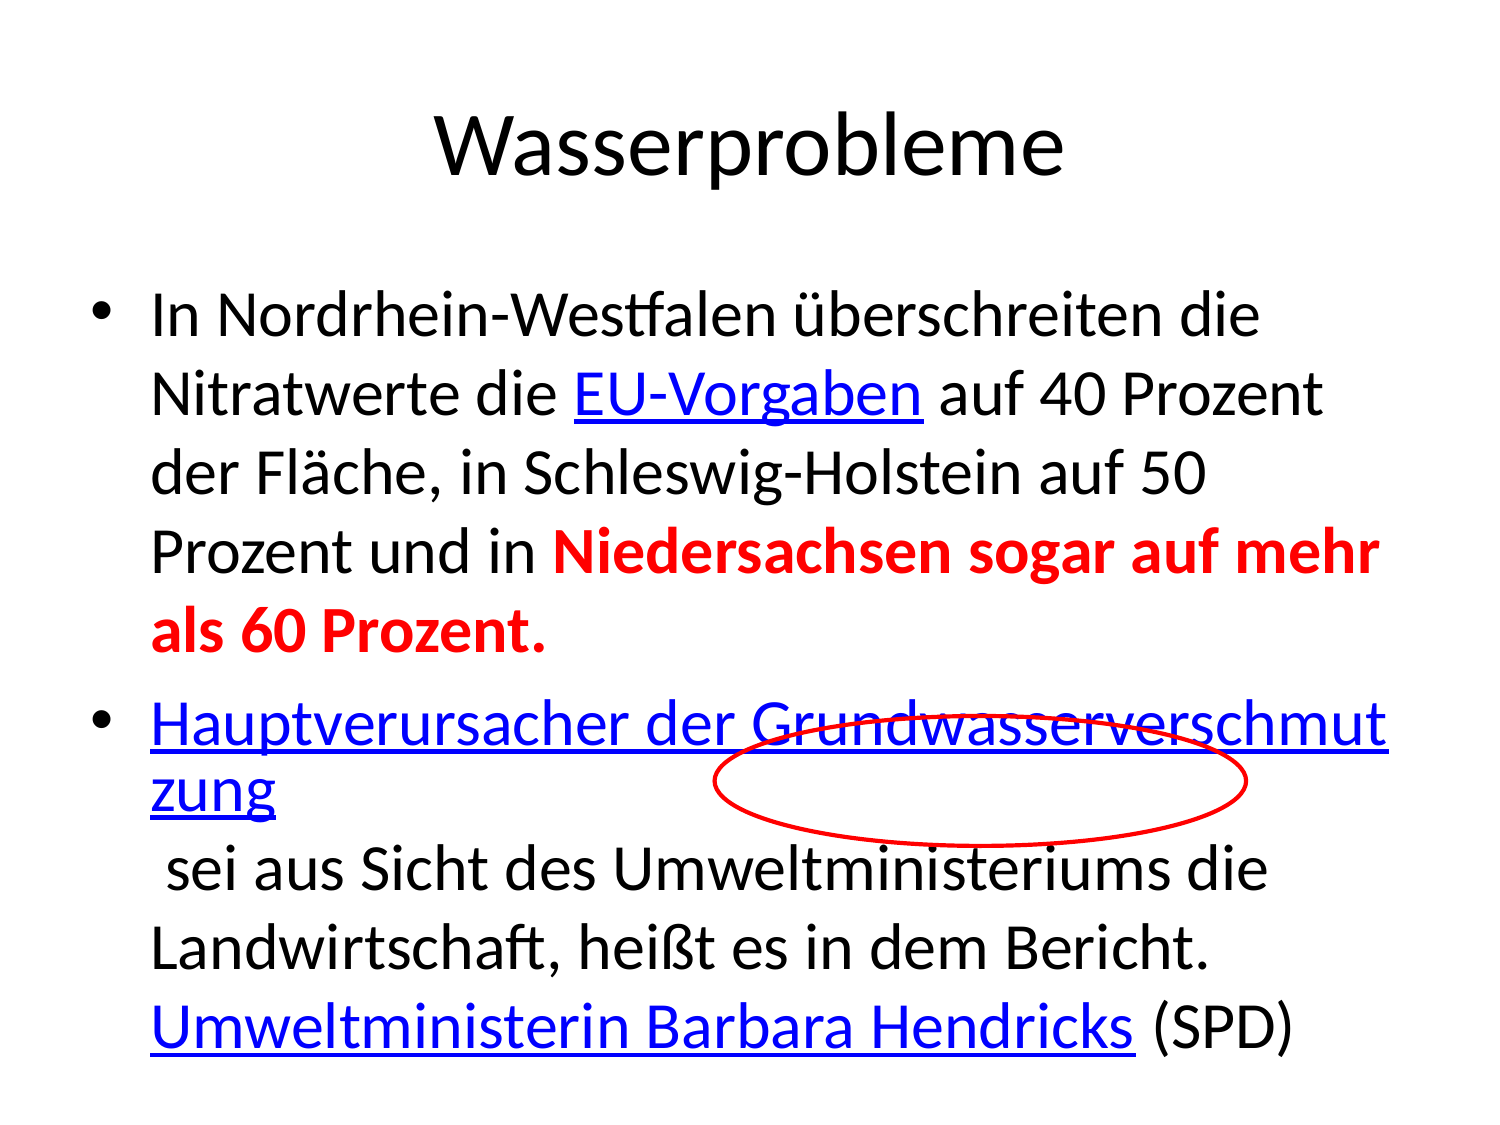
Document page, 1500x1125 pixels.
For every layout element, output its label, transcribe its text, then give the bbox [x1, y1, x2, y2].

list In Nordrhein-Westfalen überschreiten die Nitratwerte die EU-Vorgaben auf 40 Prozent der Fläche, in Schleswig-Holstein auf 50 Prozent und in Niedersachsen sogar auf mehr als 60 Prozent. Hauptverursacher der Grundwasserverschmutzung sei aus Sicht des Umweltministeriums die Landwirtschaft, heißt es in dem Bericht. Umweltministerin Barbara Hendricks (SPD) [75, 262, 1425, 1005]
title Wasserprobleme [75, 45, 1425, 233]
text_box [712, 713, 1249, 849]
